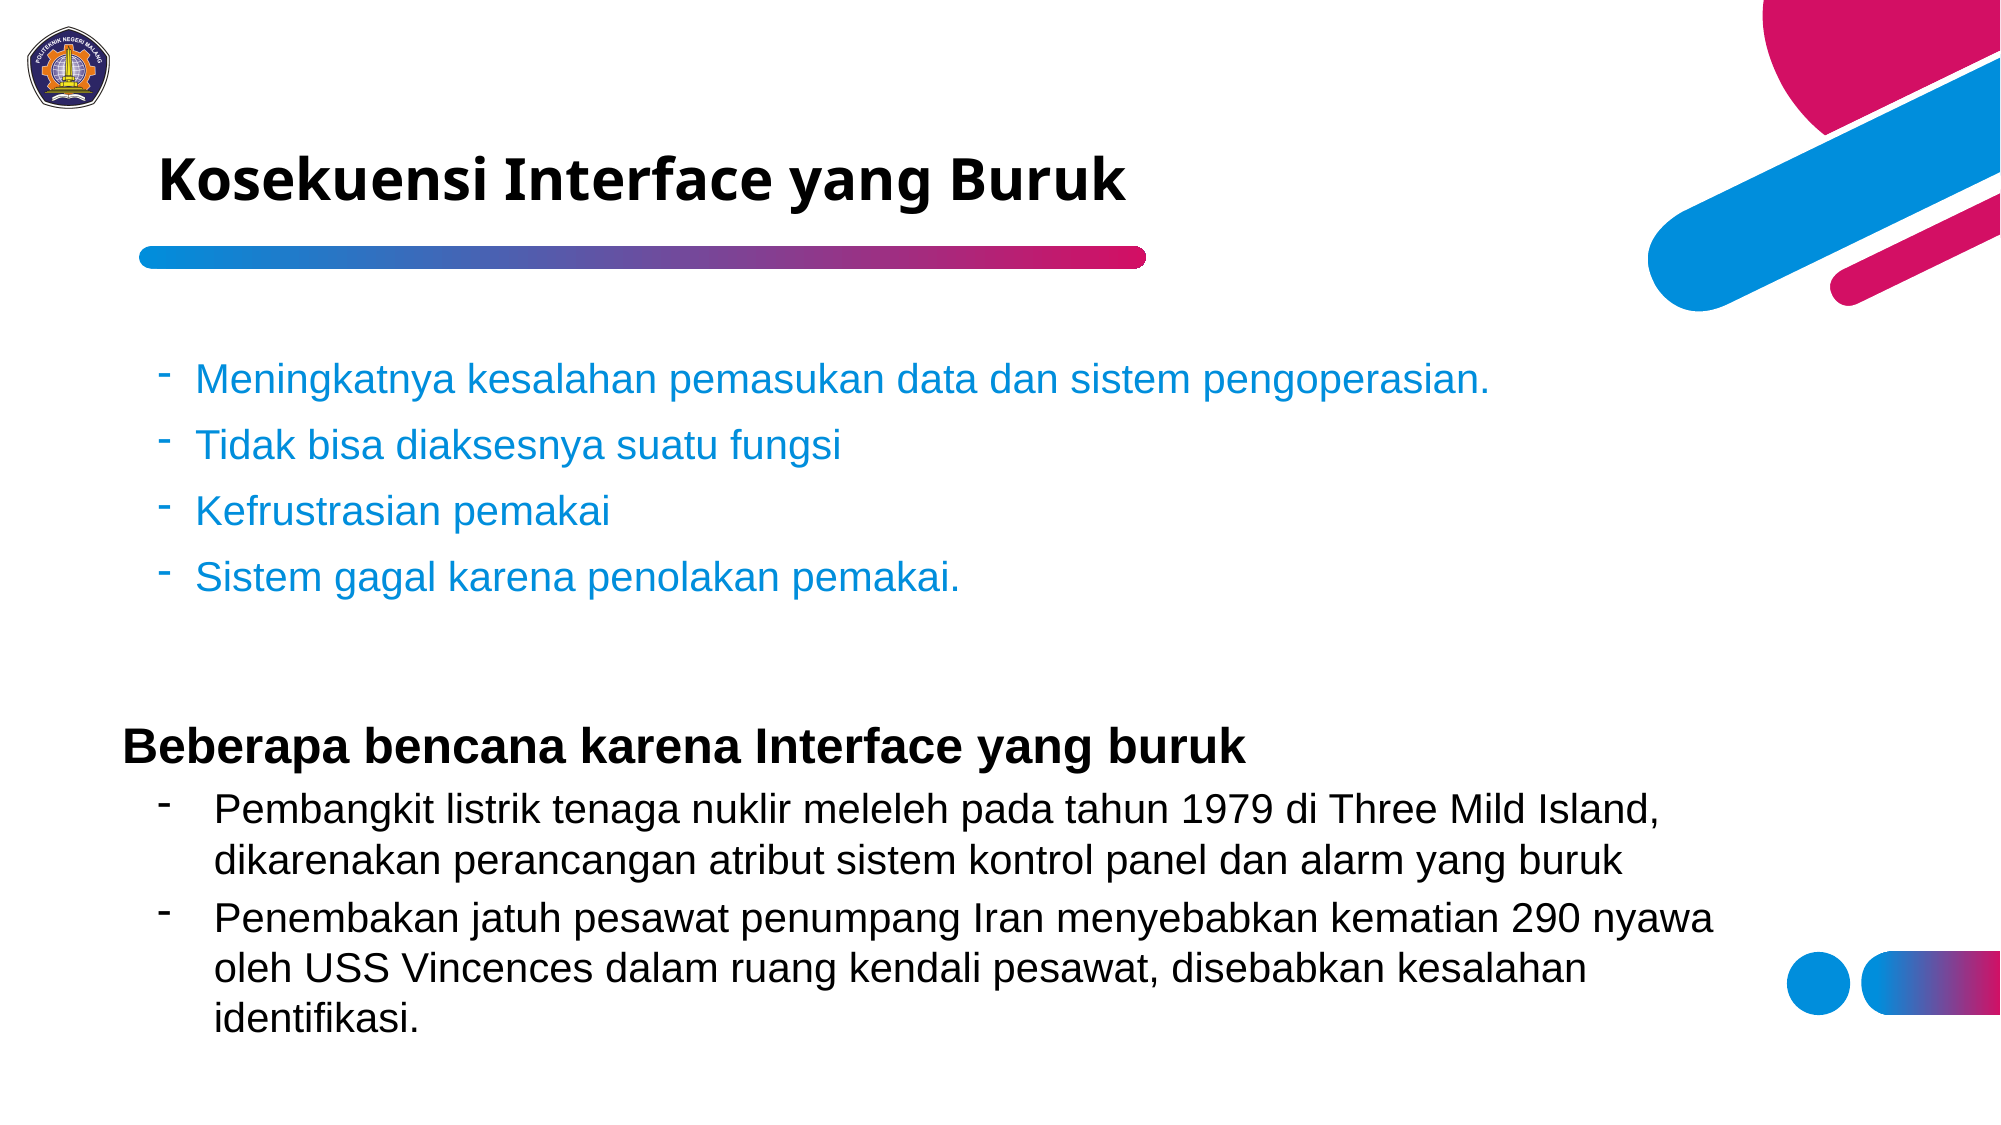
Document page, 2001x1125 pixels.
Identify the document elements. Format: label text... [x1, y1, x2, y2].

picture [27, 26, 110, 109]
text_box Beberapa bencana karena Interface yang buruk [0, 712, 1411, 775]
list Meningkatnya kesalahan pemasukan data dan sistem pengoperasian. Tidak bisa diaksesnya suatu fungsi Kefrustrasian pemakai Sistem gagal karena penolakan pemakai. [142, 350, 1658, 650]
text_box Pembangkit listrik tenaga nuklir meleleh pada tahun 1979 di Three Mild Island, dikarenakan perancangan atribut sistem kontrol panel dan alarm yang buruk Penembakan jatuh pesawat penumpang Iran menyebabkan kematian 290 nyawa oleh USS Vincences dalam ruang kendali pesawat, disebabkan kesalahan identifikasi. [142, 774, 1795, 1125]
title Kosekuensi Interface yang Buruk [142, 112, 1493, 250]
